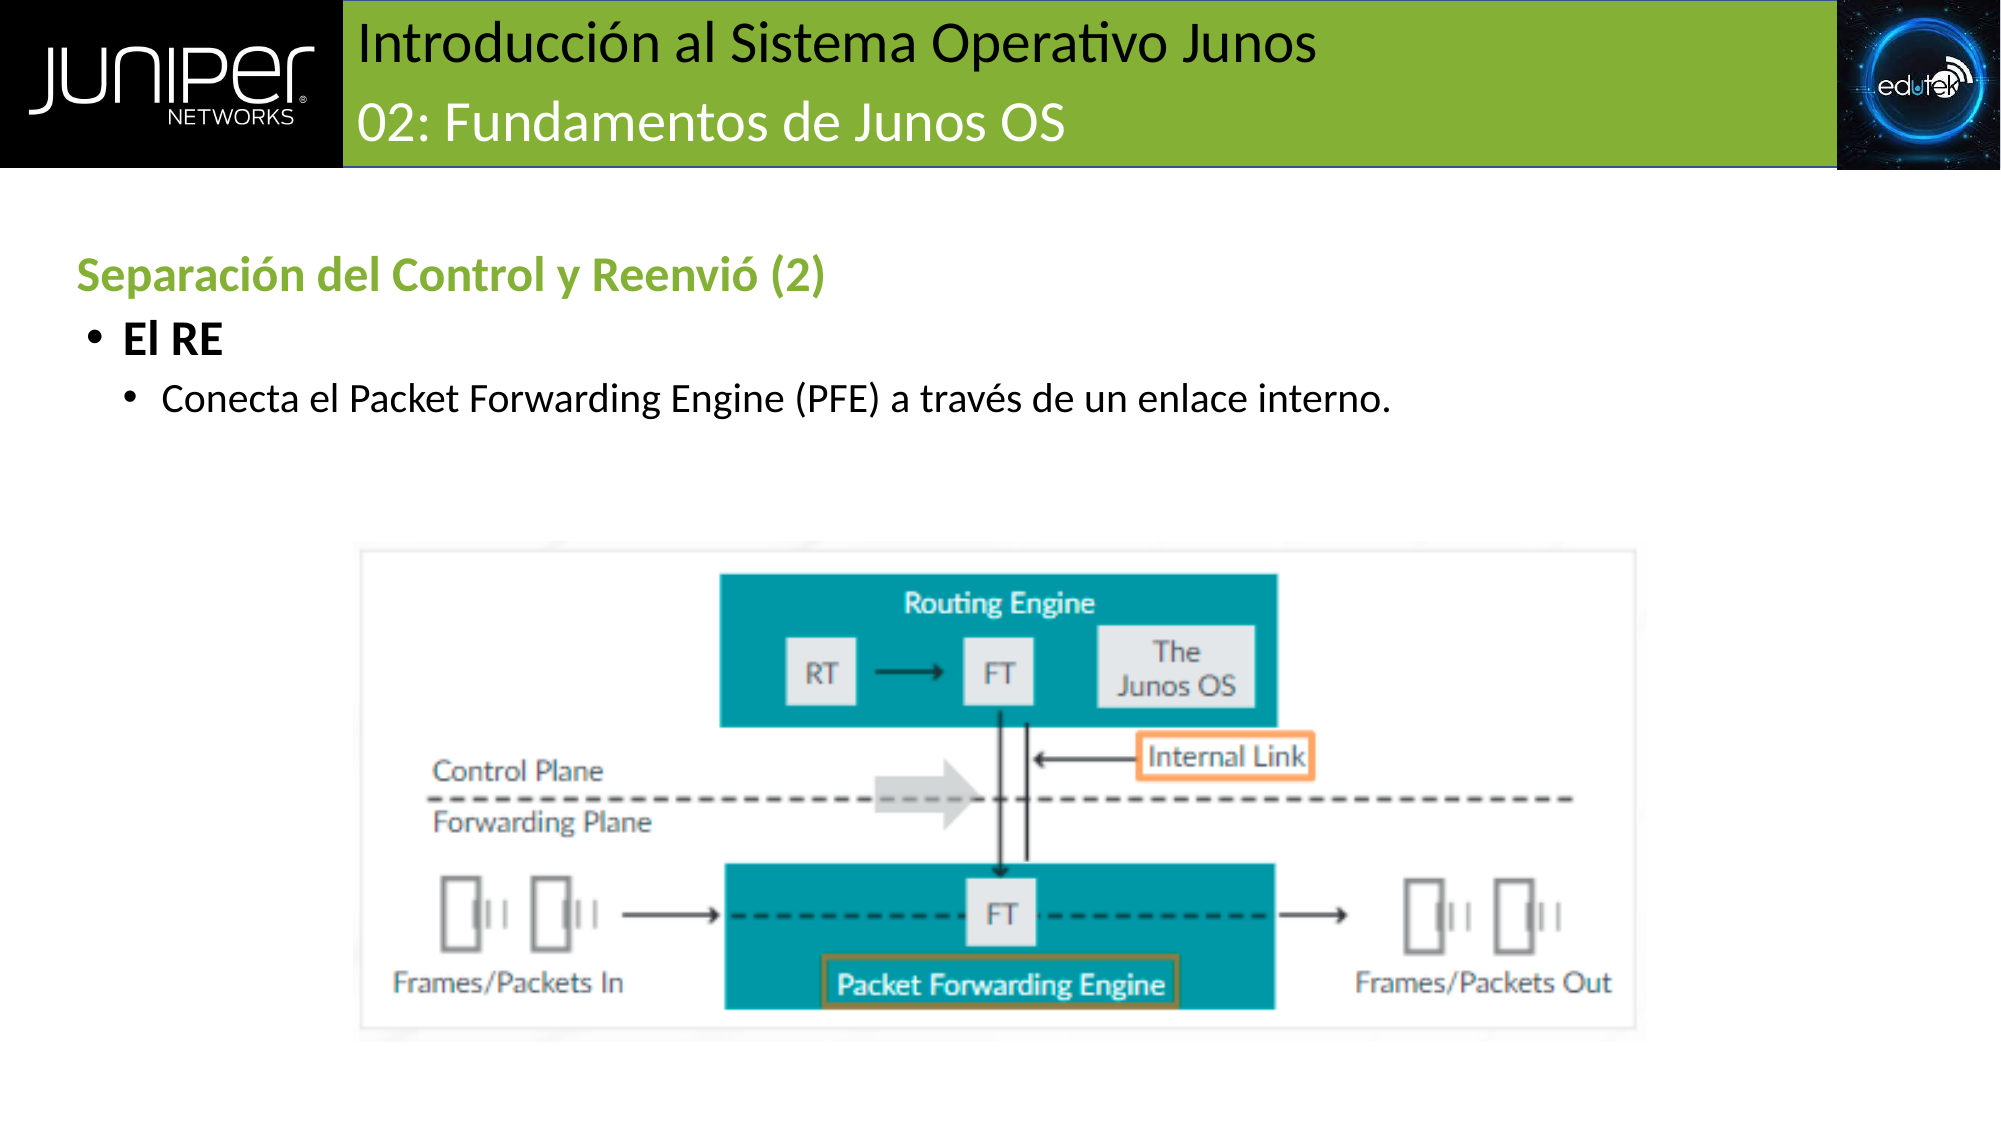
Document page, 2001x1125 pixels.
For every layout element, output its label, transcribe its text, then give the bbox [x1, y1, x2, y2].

list 02: Fundamentos de Junos OS [342, 83, 1606, 168]
list Separación del Control y Reenvió (2) El RE Conecta el Packet Forwarding Engine (PFE) a través de un enlace interno. [61, 240, 1923, 701]
title Introducción al Sistema Operativo Junos [342, 3, 2000, 84]
picture [1837, 0, 2001, 170]
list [353, 541, 1647, 1042]
picture [0, 0, 343, 168]
